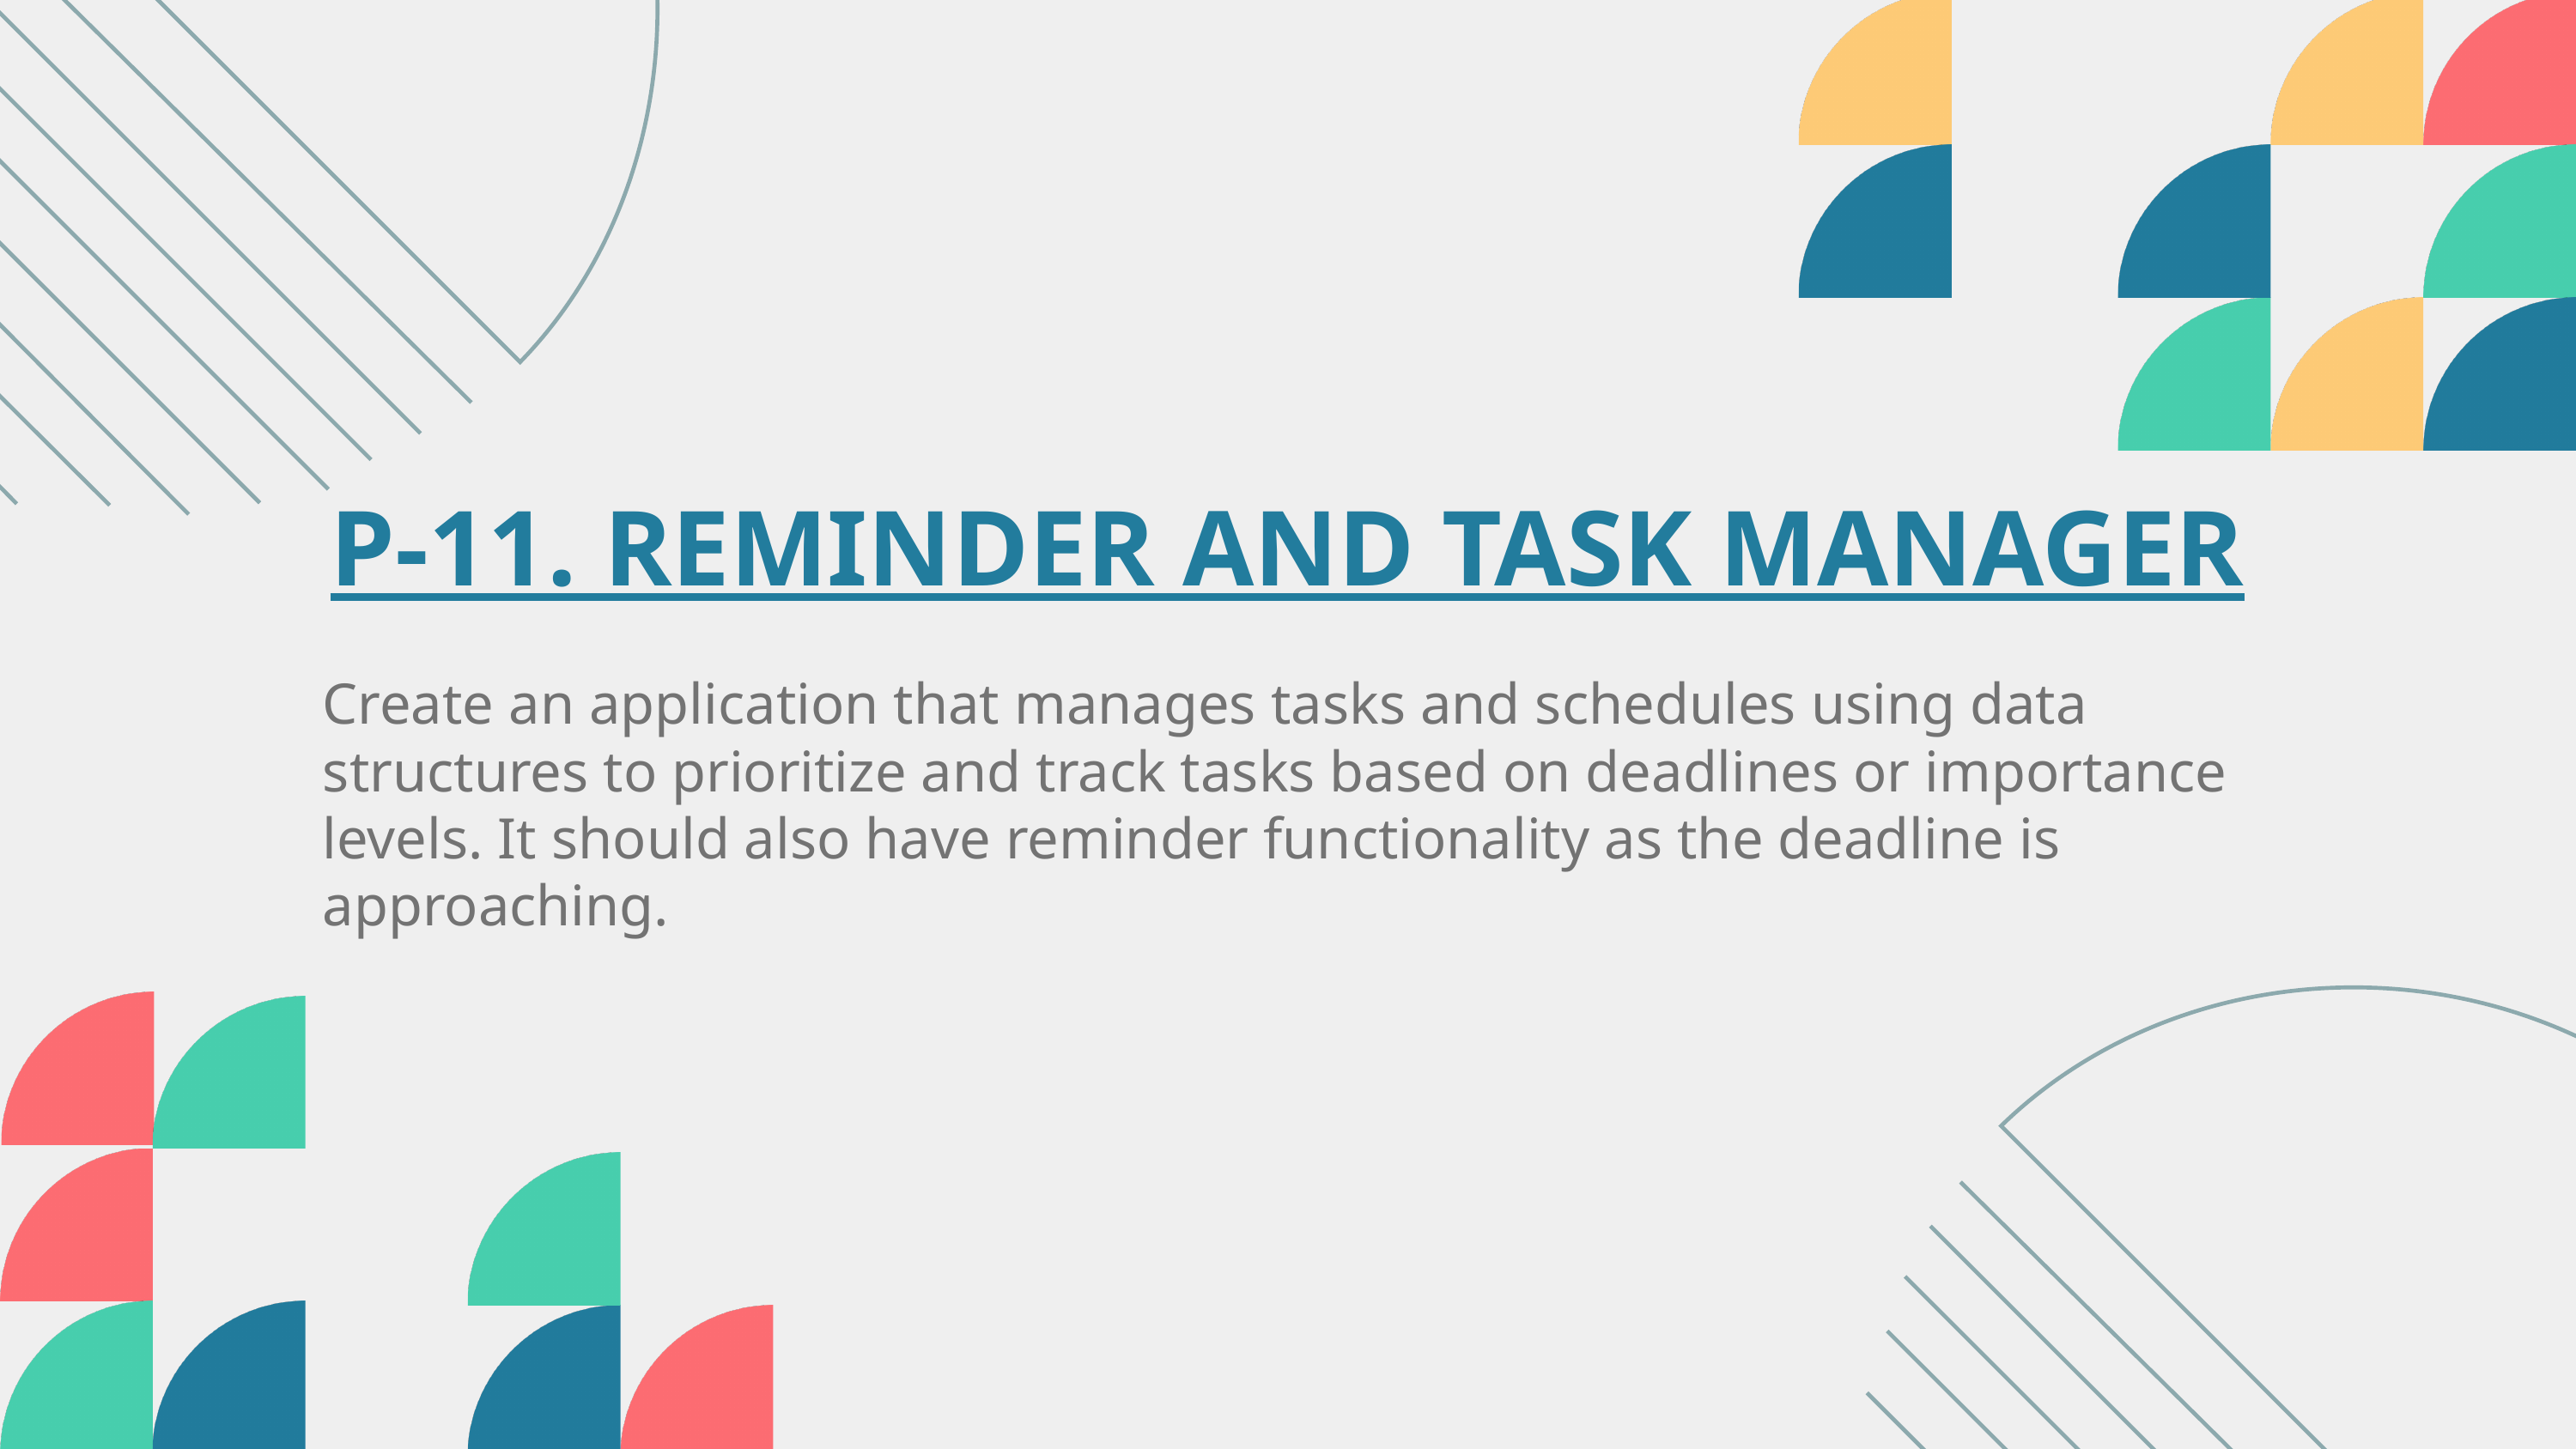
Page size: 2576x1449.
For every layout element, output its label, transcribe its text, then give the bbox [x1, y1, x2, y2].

text_box [2424, 297, 2576, 451]
text_box [467, 1306, 620, 1449]
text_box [2025, 1066, 2576, 1449]
text_box [2117, 298, 2271, 451]
text_box [152, 1300, 306, 1449]
text_box Create an application that manages tasks and schedules using data structures to prioritize and track tasks based on deadlines or importance levels. It should also have reminder functionality as the deadline is approaching. [322, 668, 2271, 937]
text_box [1798, 144, 1952, 298]
text_box [2271, 297, 2424, 451]
text_box P-11. REMINDER AND TASK MANAGER [152, 502, 2422, 607]
text_box [1, 991, 155, 1145]
text_box [2117, 144, 2271, 298]
text_box [2270, 0, 2424, 145]
text_box [620, 1305, 774, 1449]
text_box [0, 1149, 153, 1300]
text_box [467, 1152, 621, 1306]
text_box [2424, 0, 2576, 144]
text_box [1798, 0, 1952, 144]
text_box [0, 1300, 152, 1449]
text_box [152, 996, 306, 1149]
text_box [2423, 144, 2576, 297]
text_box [0, 0, 851, 67]
